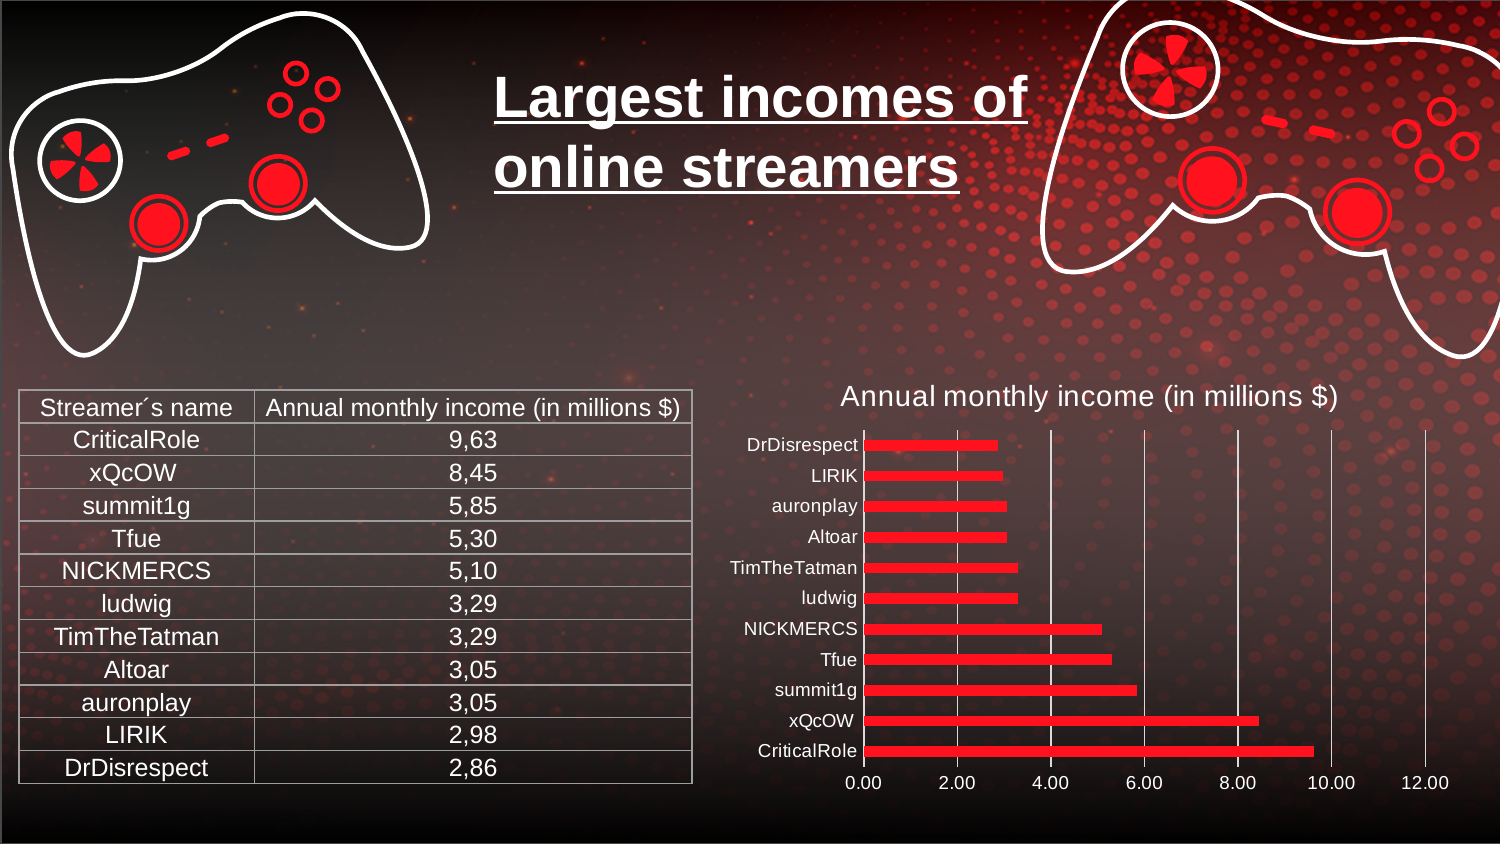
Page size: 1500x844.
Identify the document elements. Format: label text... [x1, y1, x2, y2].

table_header Streamer´s name [20, 391, 254, 422]
table_cell 9,63 [255, 424, 691, 455]
table_cell 3,05 [255, 686, 691, 717]
table_cell 3,29 [255, 620, 691, 652]
text_box Largest incomes of online streamers [478, 52, 1027, 207]
table_cell 2,86 [255, 751, 691, 783]
table_cell xQcOW [20, 456, 254, 488]
table_cell 5,30 [255, 522, 691, 553]
table_cell 2,98 [255, 718, 691, 750]
table_cell summit1g [20, 489, 254, 520]
picture [229, 16, 357, 47]
table_cell Altoar [20, 653, 254, 684]
table_cell 3,29 [255, 587, 691, 619]
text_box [1032, 12, 1500, 324]
table_cell auronplay [20, 686, 254, 717]
picture [1116, 1, 1250, 12]
table_cell 5,85 [255, 489, 691, 520]
table_cell NICKMERCS [20, 555, 254, 586]
table_cell Tfue [20, 522, 254, 553]
table_cell 3,05 [255, 653, 691, 684]
table_cell LIRIK [20, 718, 254, 750]
table_cell DrDisrespect [20, 751, 254, 783]
table_cell TimTheTatman [20, 620, 254, 652]
table_cell 8,45 [255, 456, 691, 488]
table_cell 5,10 [255, 555, 691, 586]
table_cell ludwig [20, 587, 254, 619]
chart [714, 353, 1465, 805]
table_header Annual monthly income (in millions $) [255, 391, 691, 422]
picture [1244, 1, 1500, 12]
table_cell CriticalRole [20, 424, 254, 455]
picture [2, 1, 1117, 80]
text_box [0, 47, 431, 313]
